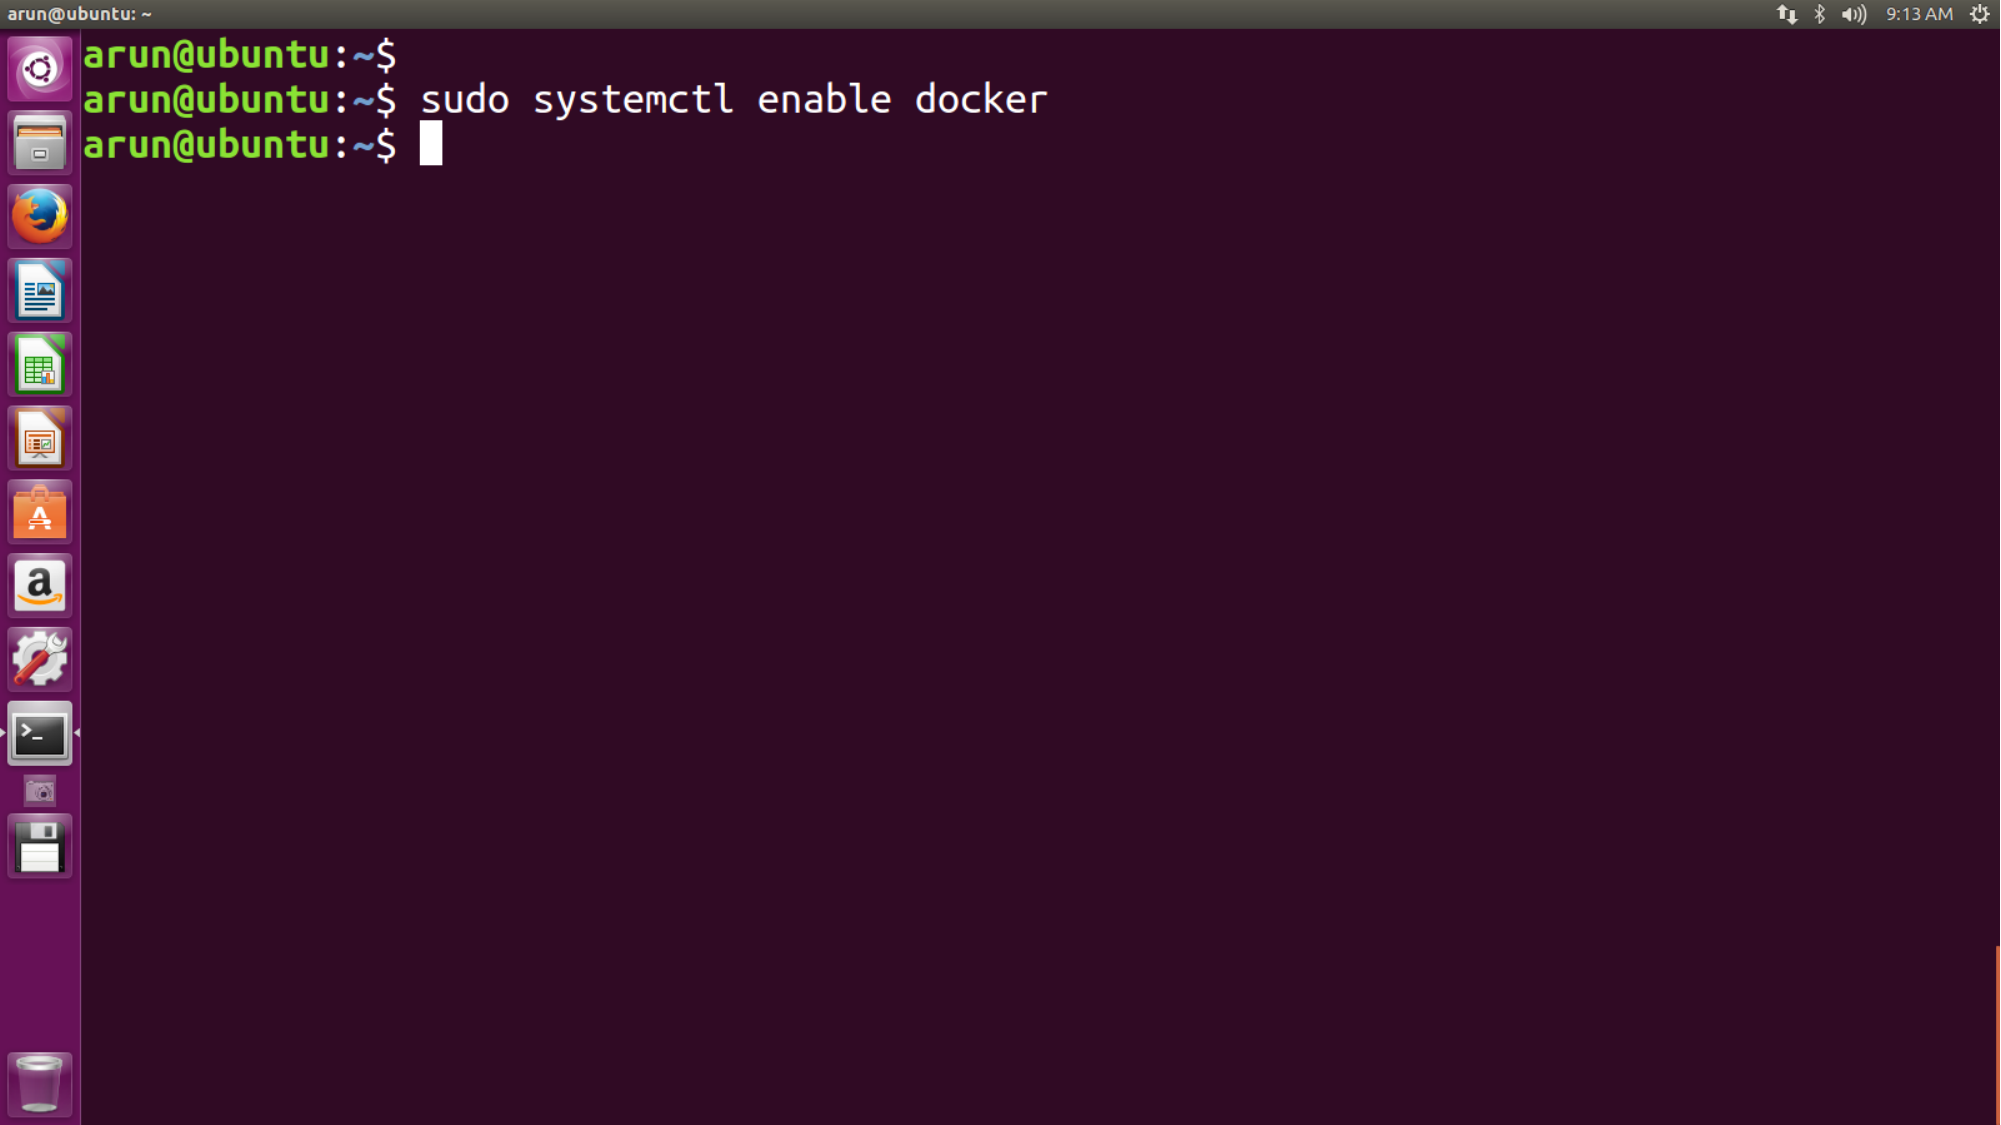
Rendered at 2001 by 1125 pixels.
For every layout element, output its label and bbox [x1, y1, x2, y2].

list [0, 0, 2000, 1125]
